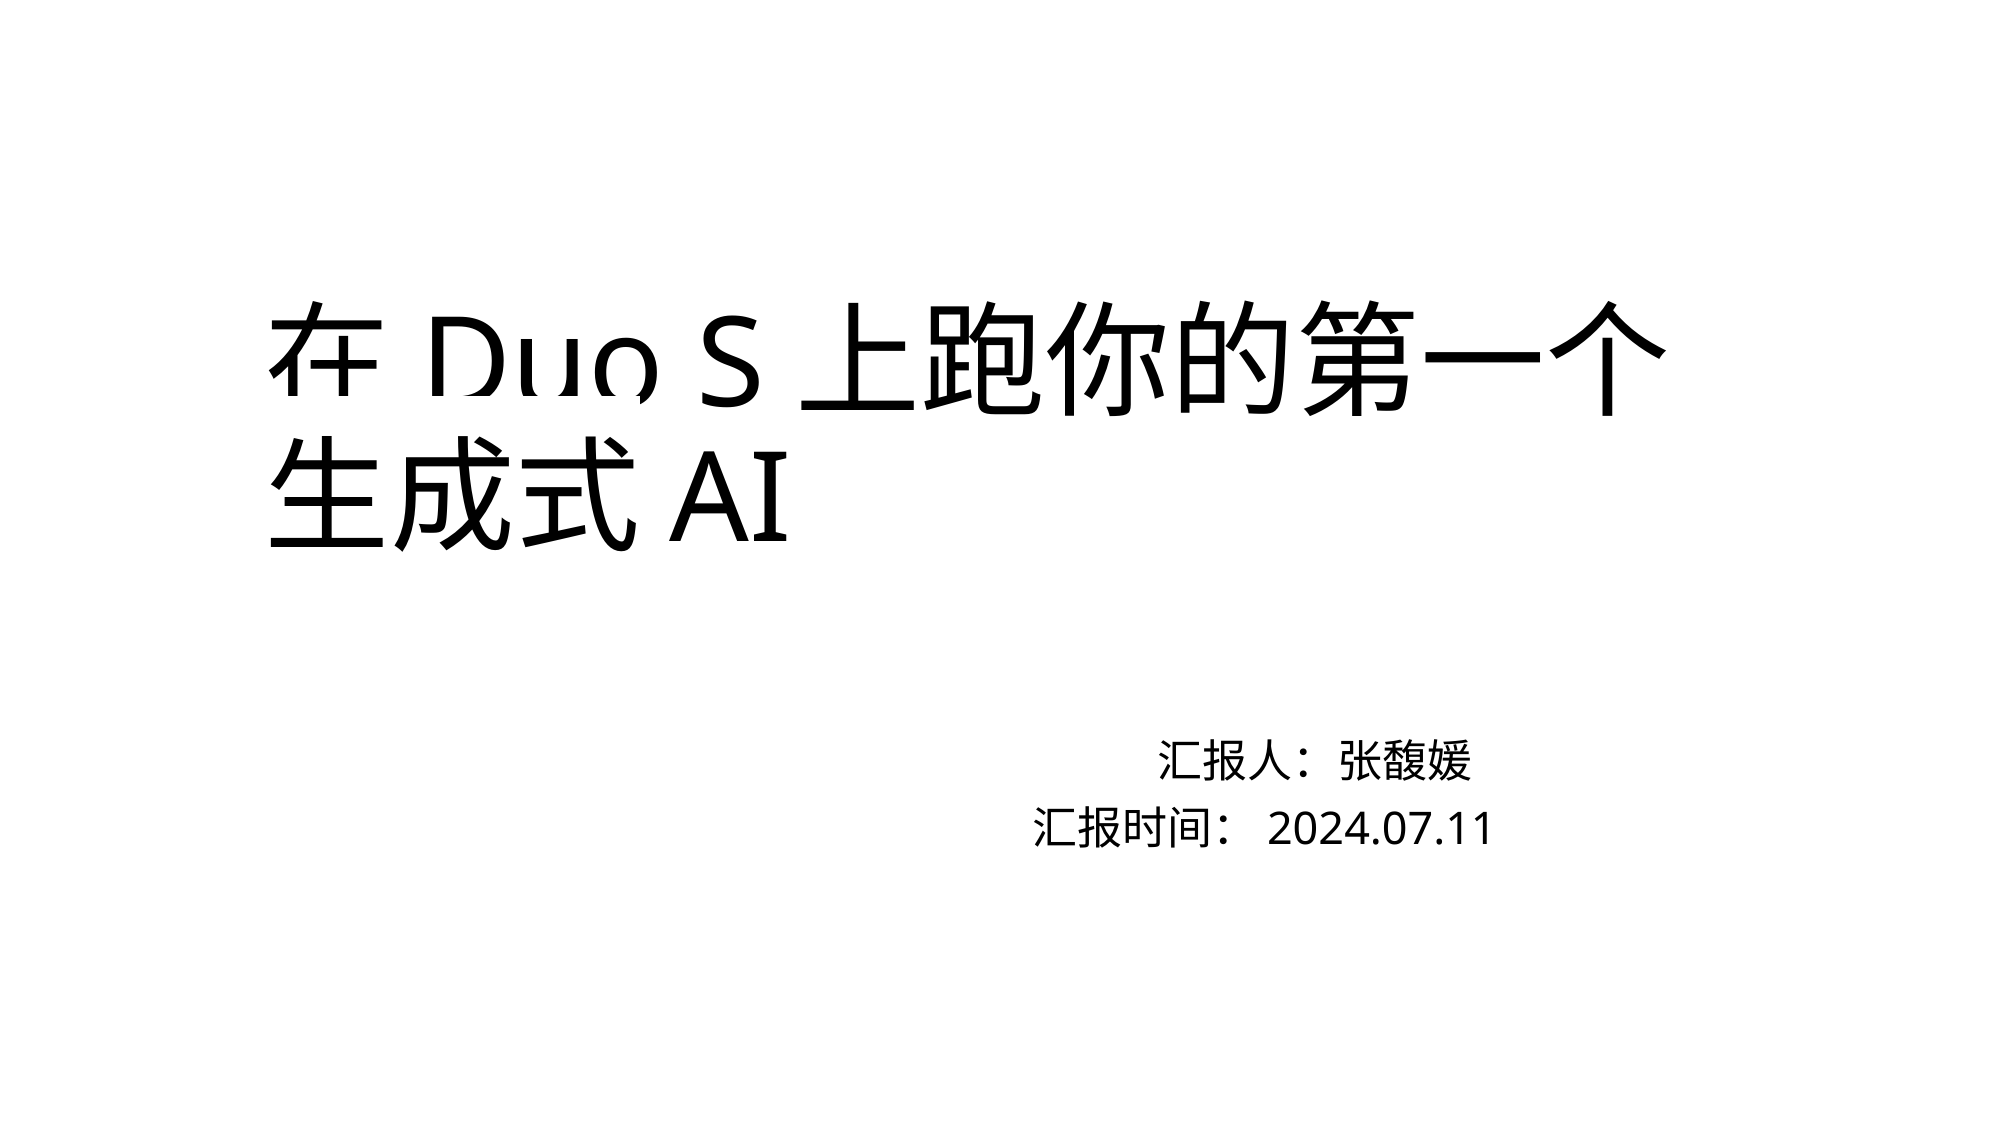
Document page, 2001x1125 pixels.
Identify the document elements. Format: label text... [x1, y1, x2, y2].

title 在Duo S上跑你的第一个生成式AI [249, 184, 1750, 576]
subtitle 汇报人：张馥媛 汇报时间：2024.07.11 [249, 590, 1750, 863]
